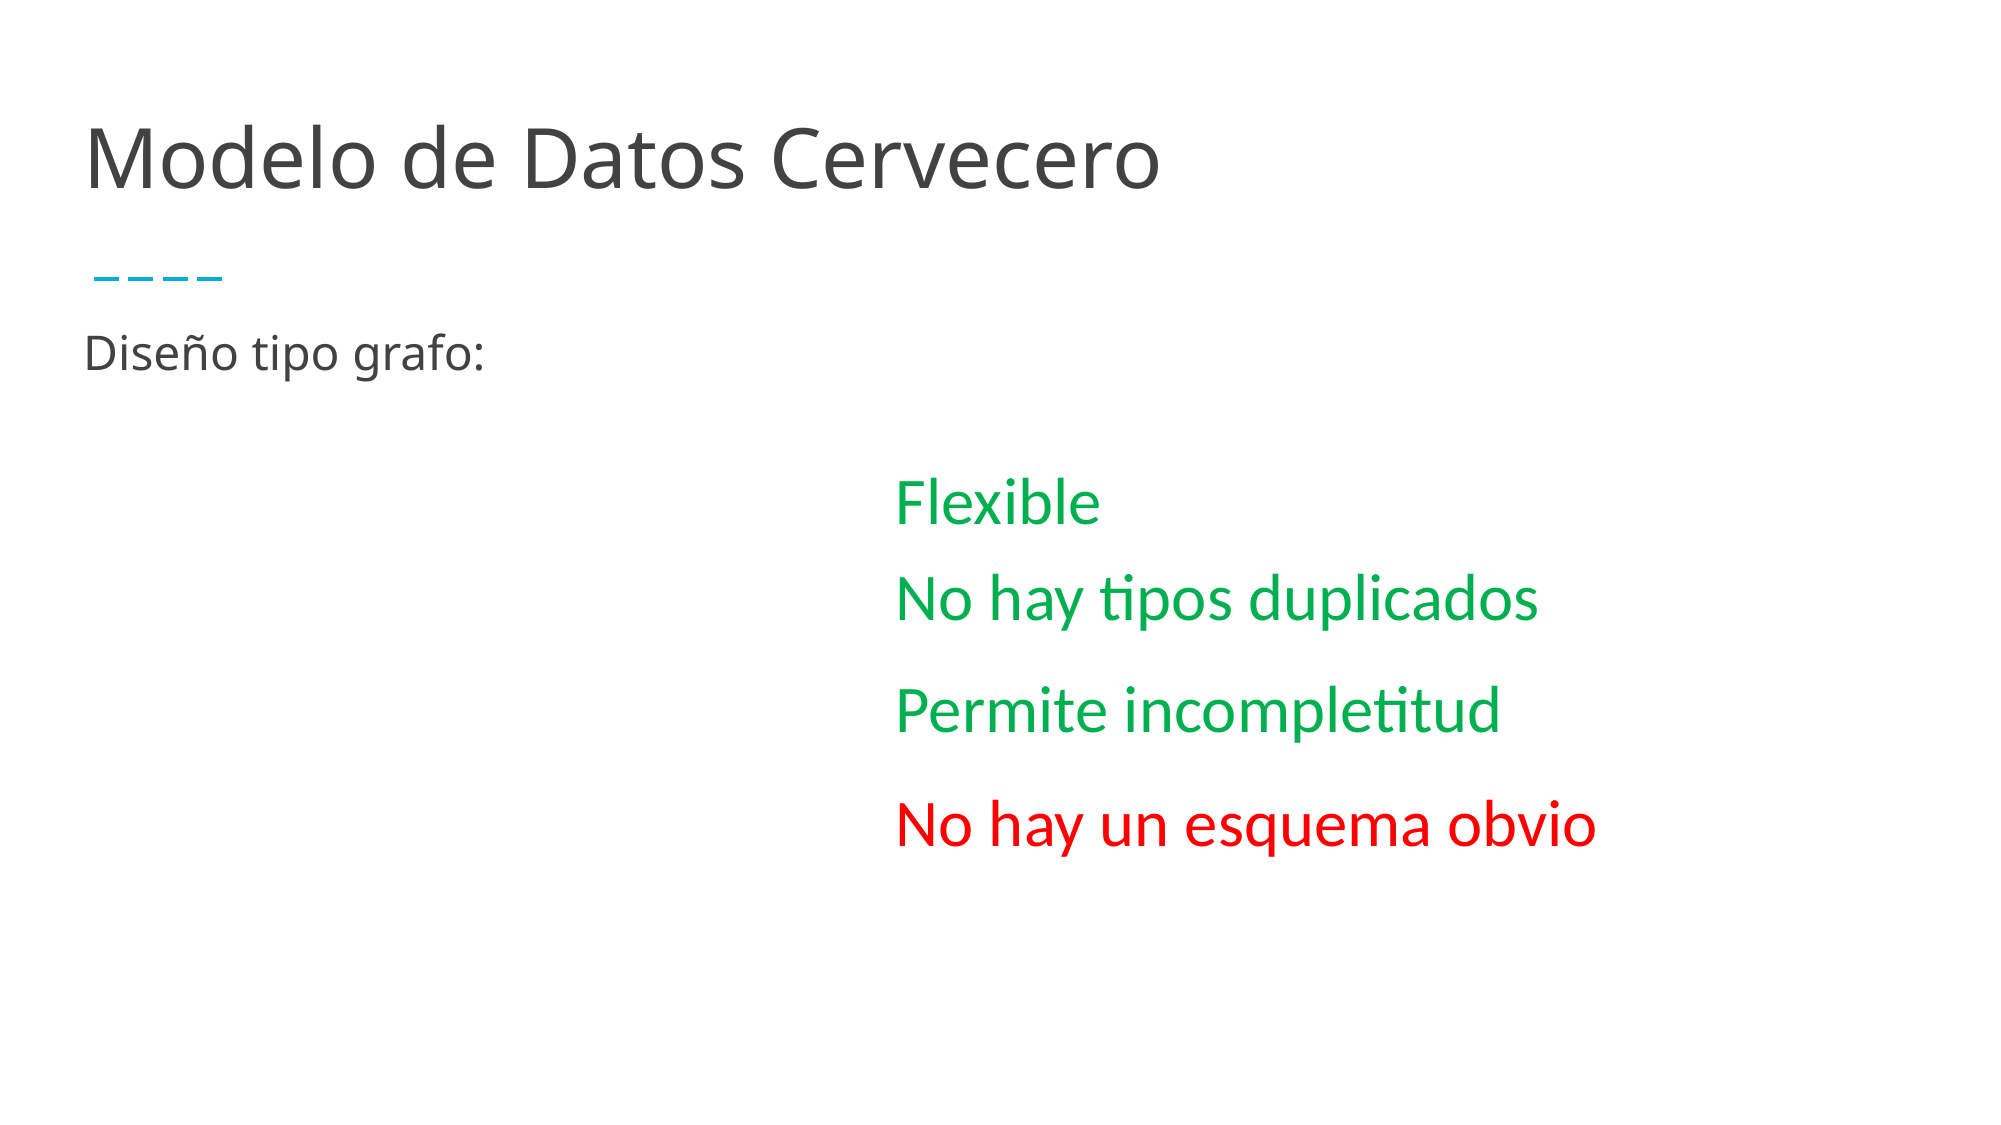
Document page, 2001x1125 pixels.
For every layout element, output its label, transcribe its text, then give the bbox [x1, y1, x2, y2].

title Modelo de Datos Cervecero [68, 81, 1932, 242]
text_box Permite incompletitud [880, 658, 1526, 754]
text_box No hay tipos duplicados [880, 545, 1564, 641]
text_box Flexible [880, 449, 1120, 545]
text_box No hay un esquema obvio [880, 771, 1622, 867]
list Diseño tipo grafo: [68, 321, 1932, 1000]
